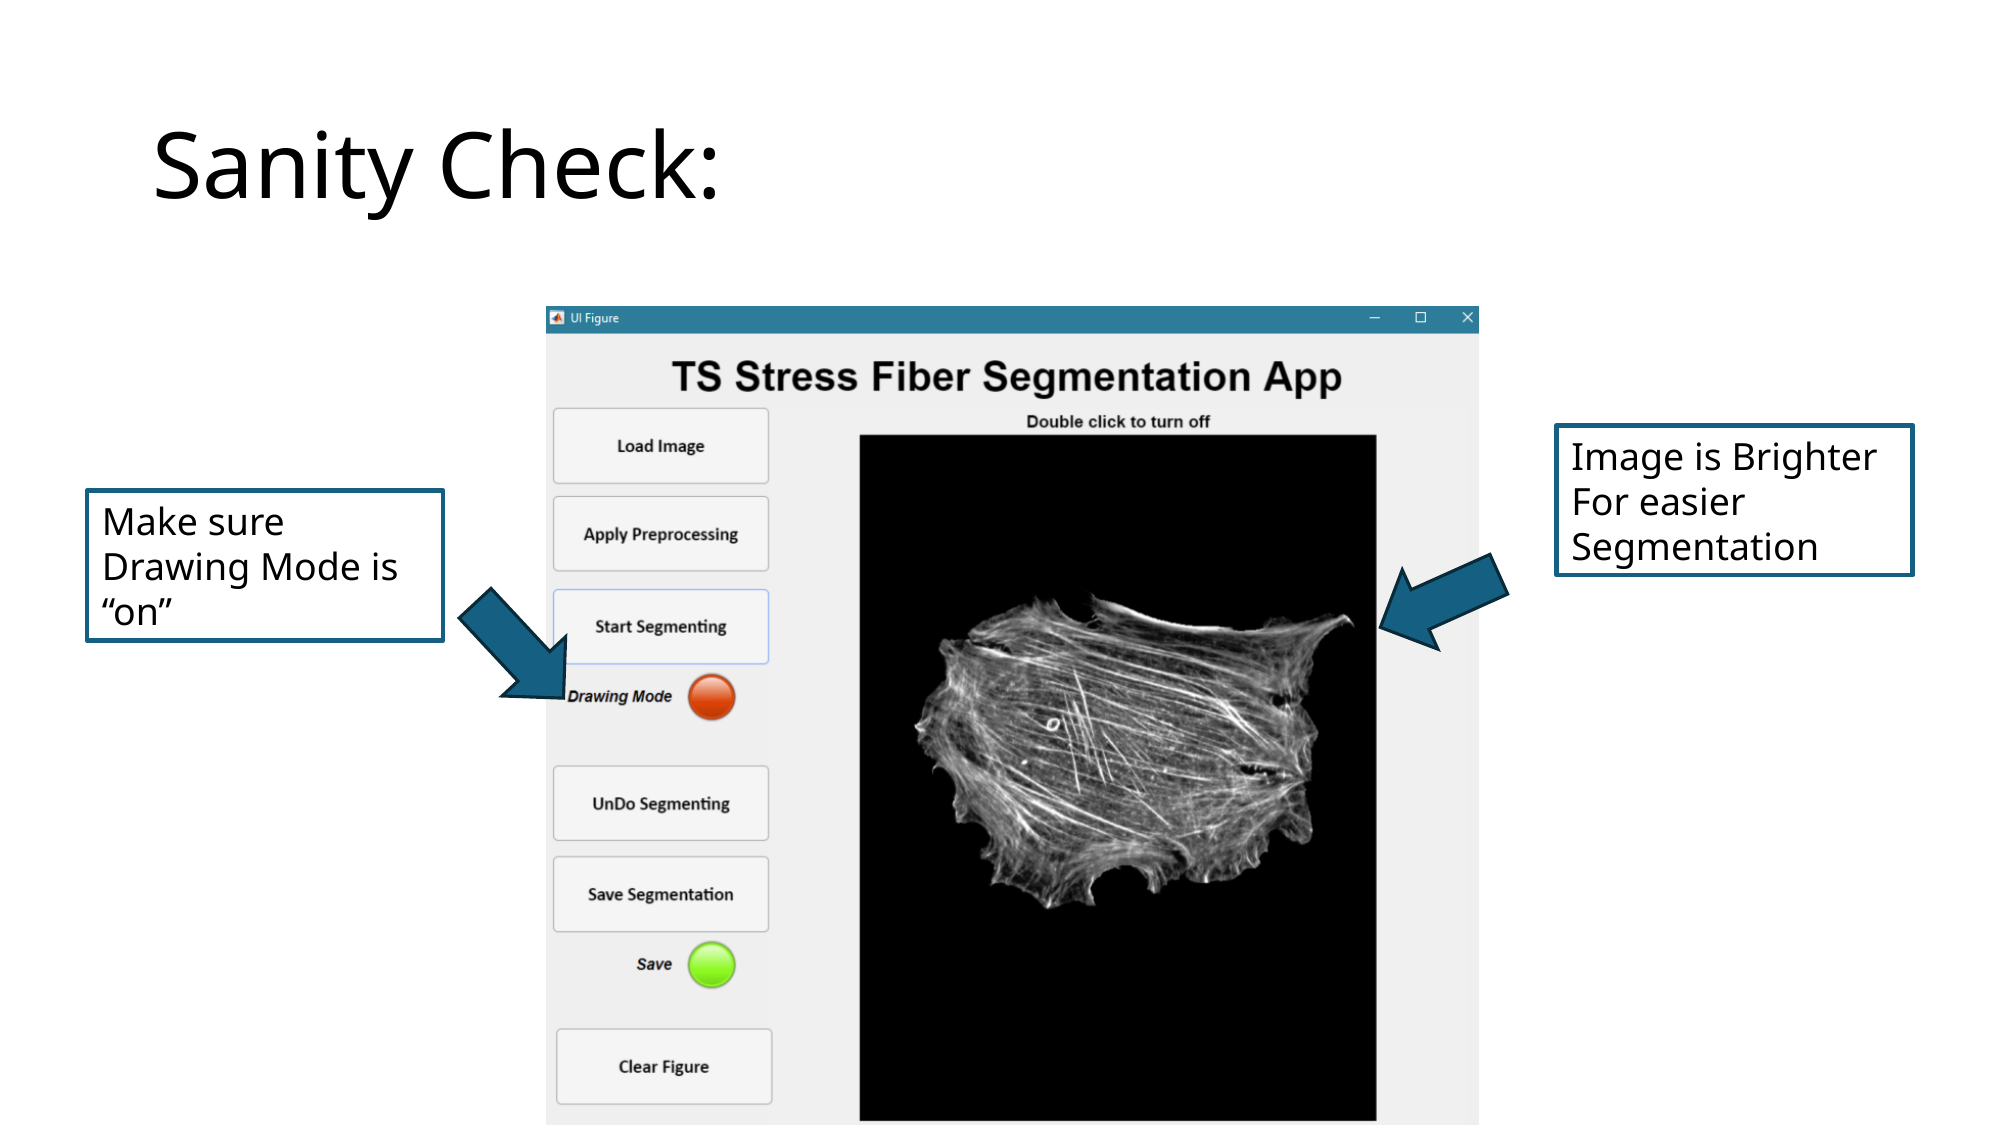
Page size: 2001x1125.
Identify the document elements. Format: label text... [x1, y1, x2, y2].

text_box [1479, 552, 1510, 609]
title Sanity Check: [137, 59, 1863, 278]
text_box [456, 586, 545, 700]
text_box Make sure Drawing Mode is “on” [87, 490, 444, 641]
picture [545, 306, 1479, 1125]
text_box Image is Brighter For easier Segmentation [1556, 425, 1913, 576]
